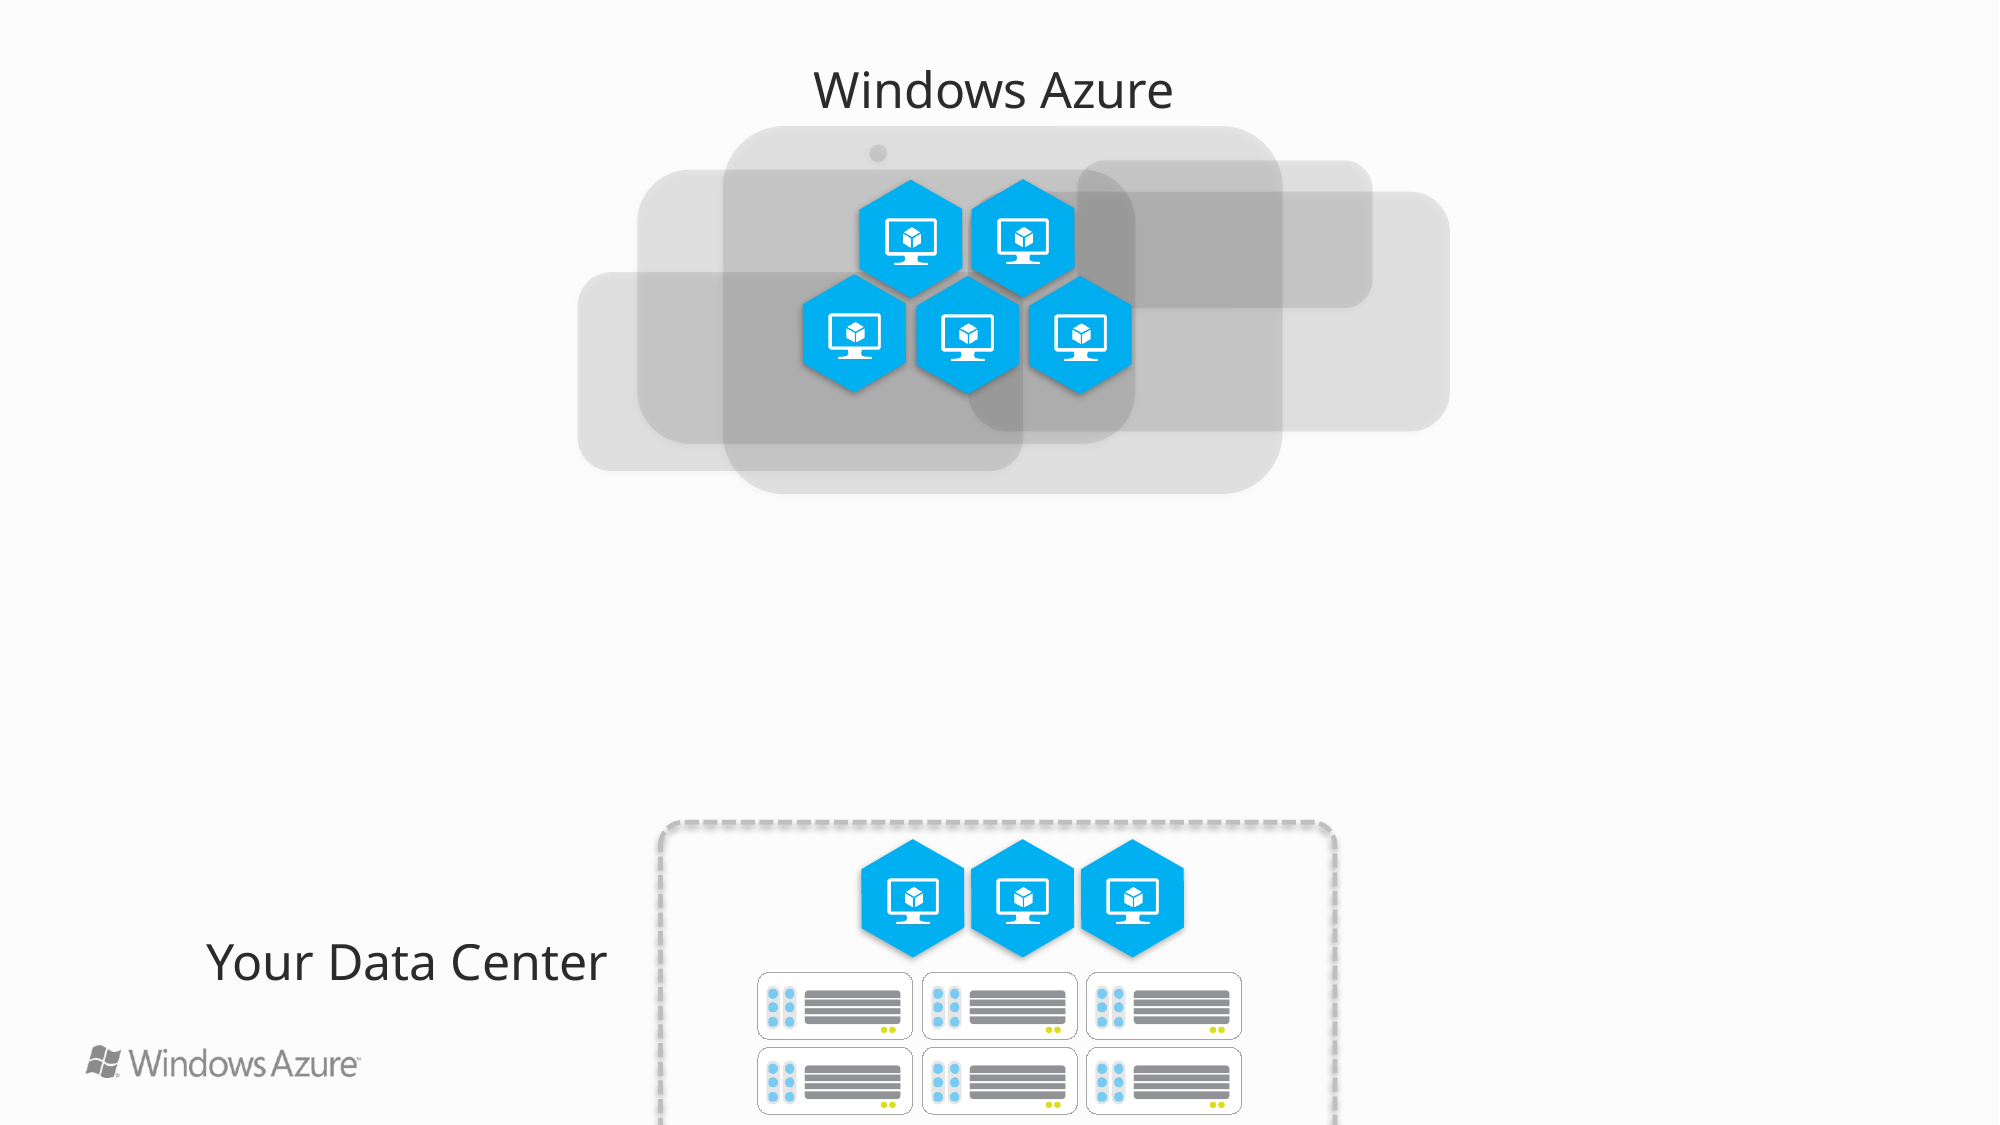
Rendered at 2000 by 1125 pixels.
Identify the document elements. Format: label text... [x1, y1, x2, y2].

text_box Windows Azure [761, 70, 1228, 119]
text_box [967, 186, 1083, 290]
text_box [1083, 846, 1192, 950]
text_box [851, 187, 971, 291]
text_box [577, 271, 1024, 472]
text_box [1032, 283, 1140, 387]
text_box [1288, 190, 1451, 433]
text_box [722, 125, 1276, 270]
text_box [659, 821, 1336, 1125]
text_box Your Data Center [142, 942, 609, 991]
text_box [757, 972, 1242, 1115]
text_box [743, 317, 1284, 495]
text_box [973, 846, 1083, 950]
text_box [868, 143, 888, 163]
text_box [919, 299, 1028, 387]
text_box [636, 168, 721, 270]
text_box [853, 846, 973, 950]
text_box [1076, 159, 1374, 309]
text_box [794, 282, 914, 385]
